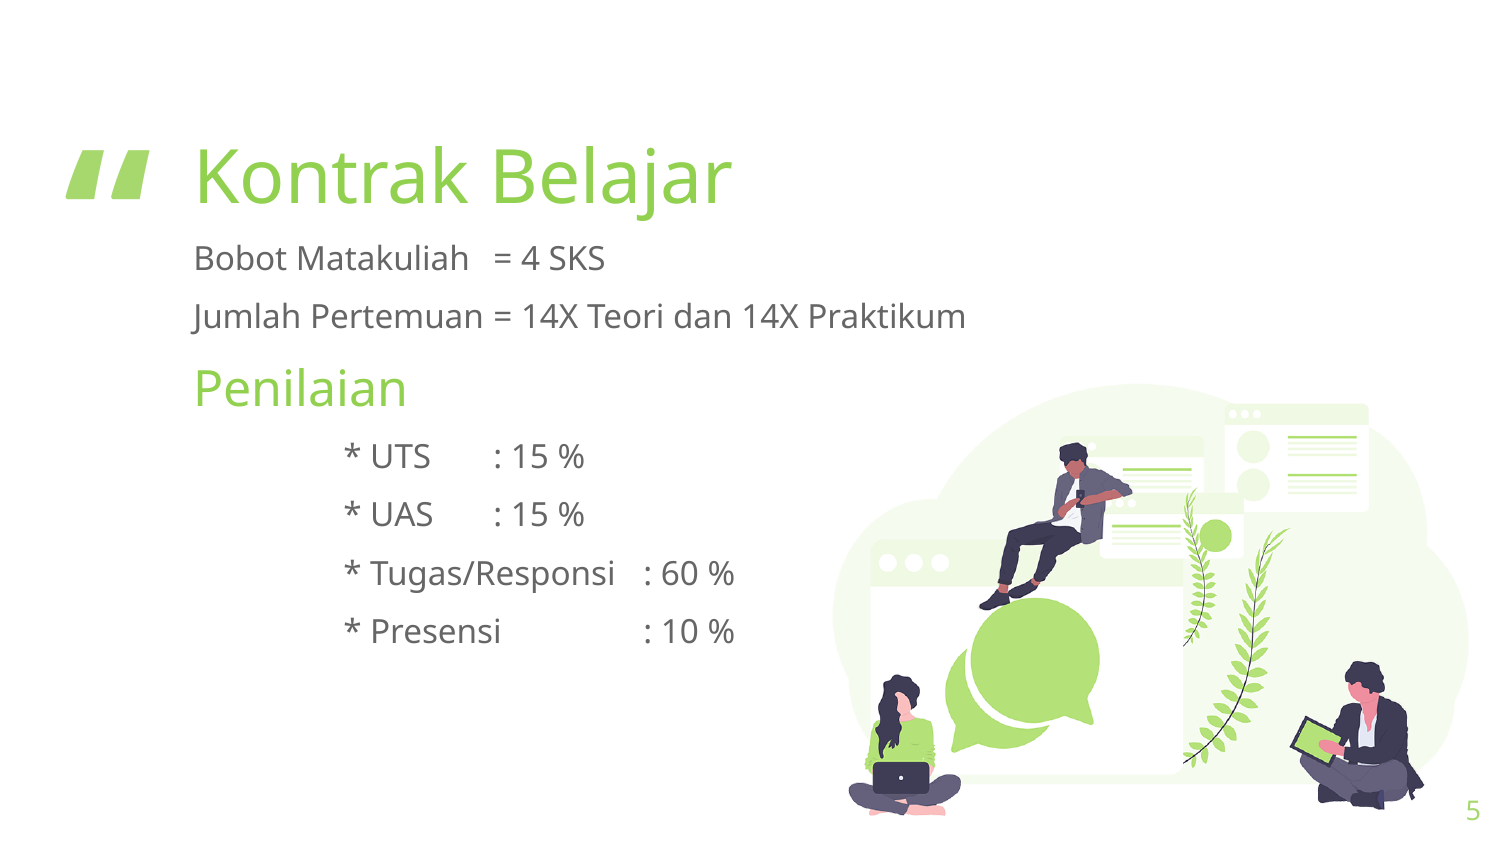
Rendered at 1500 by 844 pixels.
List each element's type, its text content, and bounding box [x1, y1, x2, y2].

list Kontrak Belajar Bobot Matakuliah = 4 SKS Jumlah Pertemuan = 14X Teori dan 14X Praktikum Penilaian * UTS : 15 % * UAS : 15 % * Tugas/Responsi : 60 % * Presensi : 10 % [193, 114, 999, 663]
picture [832, 383, 1469, 816]
slide_number 5 [1391, 779, 1482, 844]
